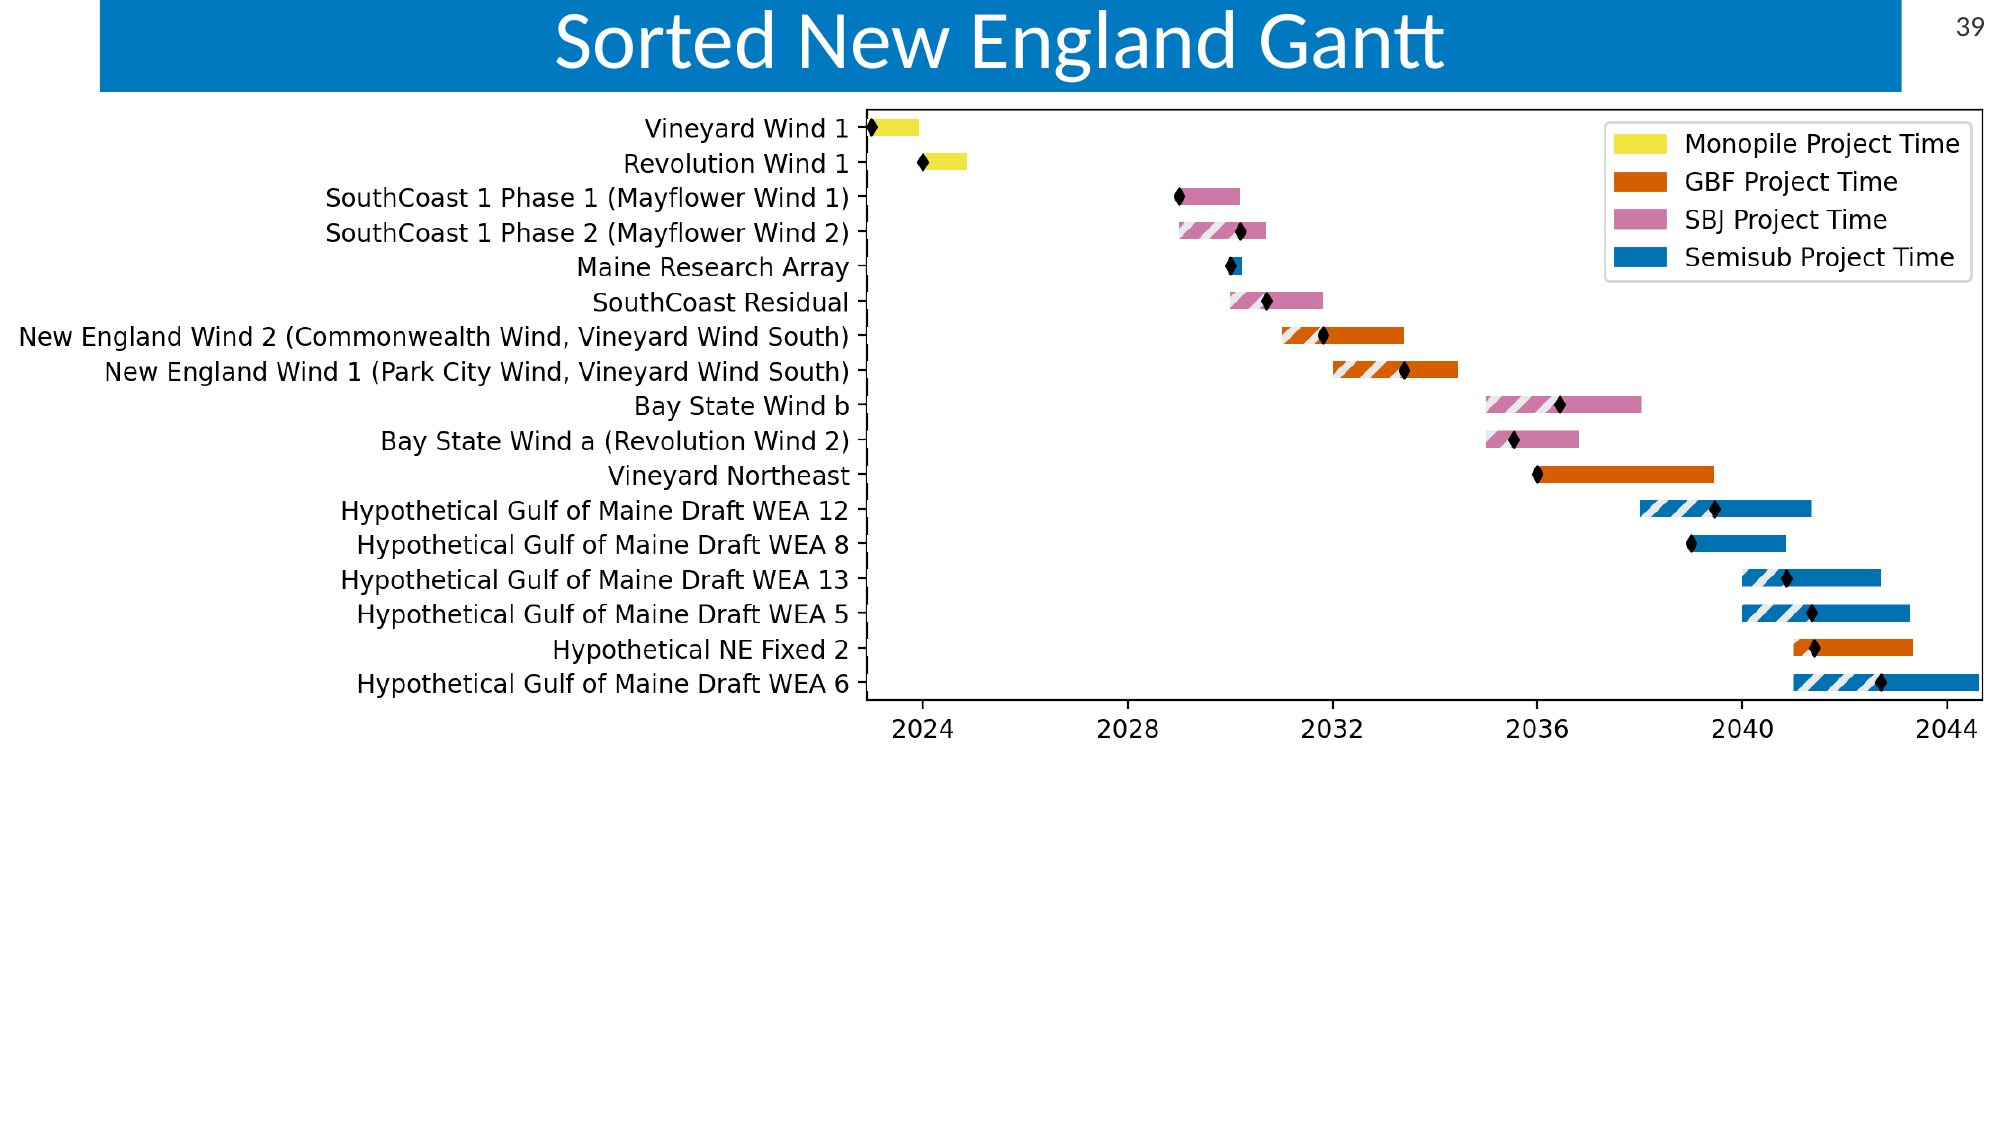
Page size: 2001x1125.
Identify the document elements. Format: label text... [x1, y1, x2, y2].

title Sorted New England Gantt [99, 0, 1902, 89]
picture [0, 92, 2000, 760]
